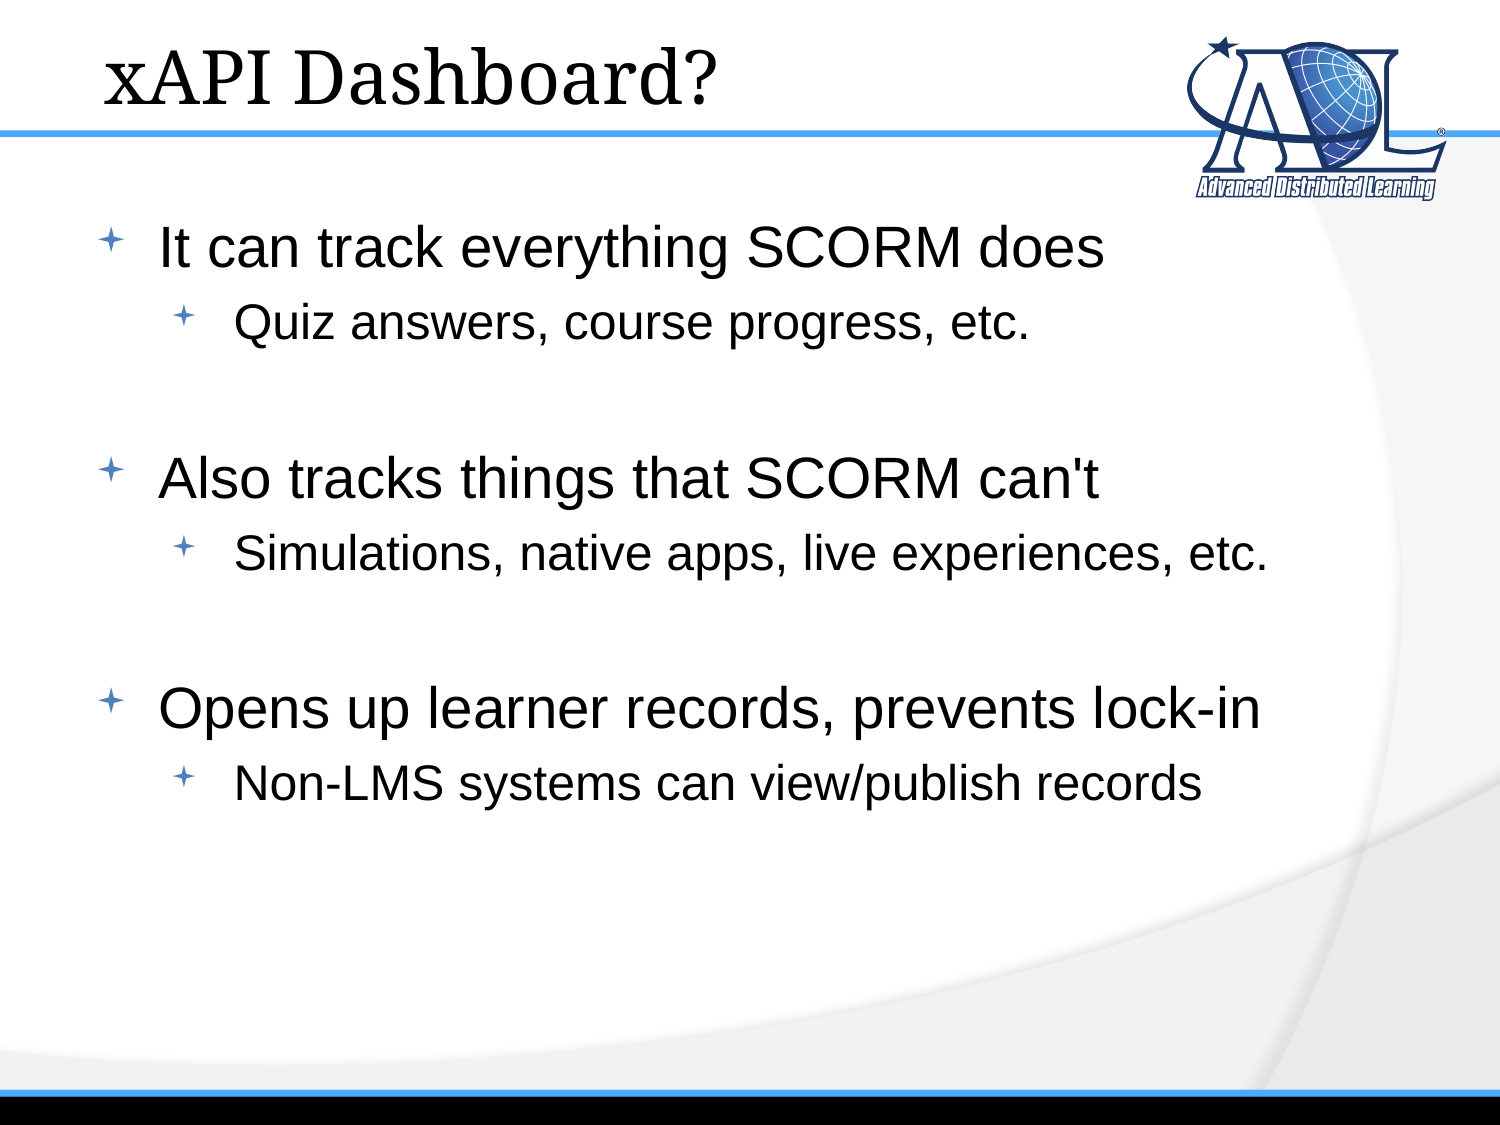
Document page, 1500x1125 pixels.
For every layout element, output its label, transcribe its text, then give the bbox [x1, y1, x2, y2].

picture [0, 0, 1500, 1125]
title xAPI Dashboard? [89, 20, 1417, 129]
text_box It can track everything SCORM does Quiz answers, course progress, etc. Also tracks things that SCORM can't Simulations, native apps, live experiences, etc. Opens up learner records, prevents lock-in Non-LMS systems can view/publish records [74, 215, 1391, 1018]
